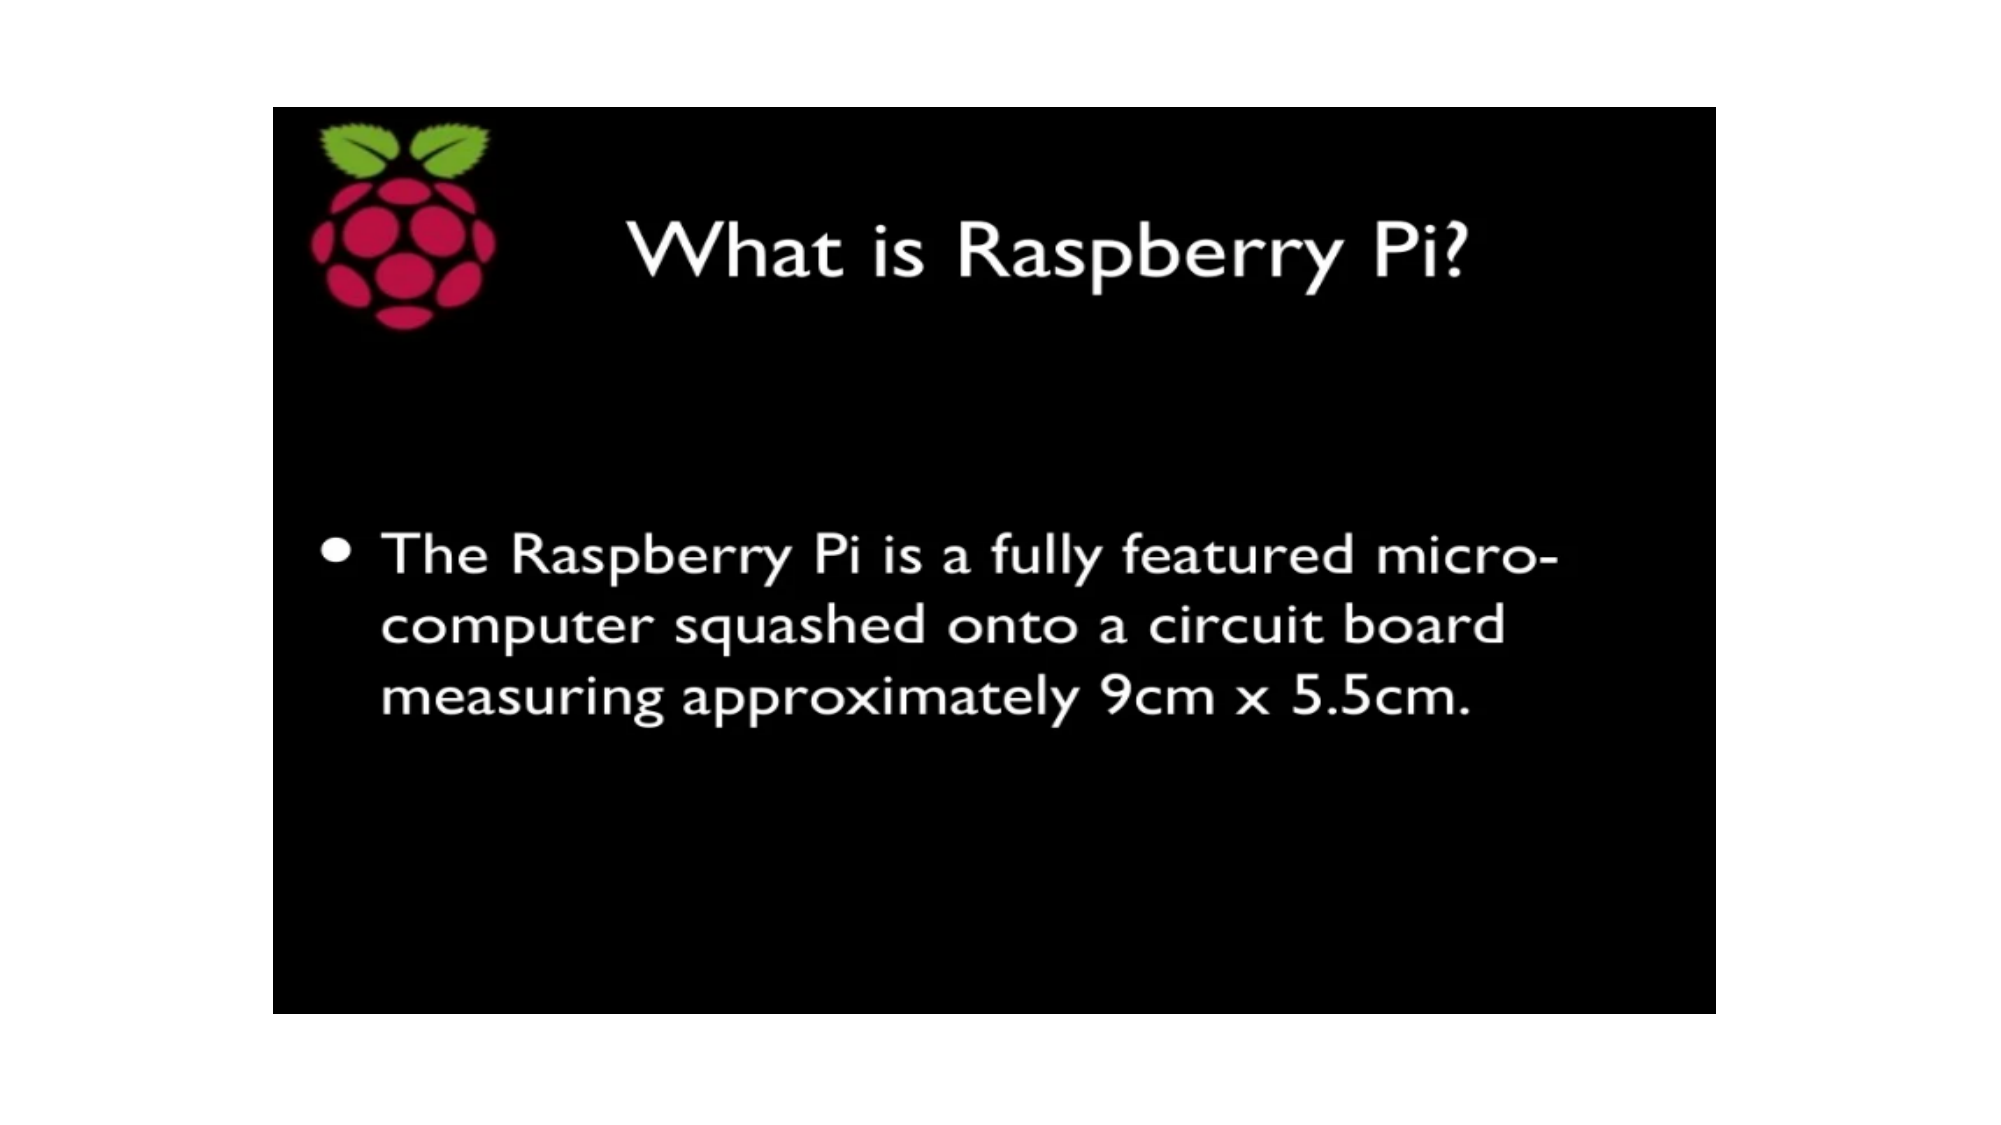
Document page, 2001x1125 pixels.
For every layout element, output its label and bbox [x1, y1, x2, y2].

list [273, 107, 1716, 1014]
